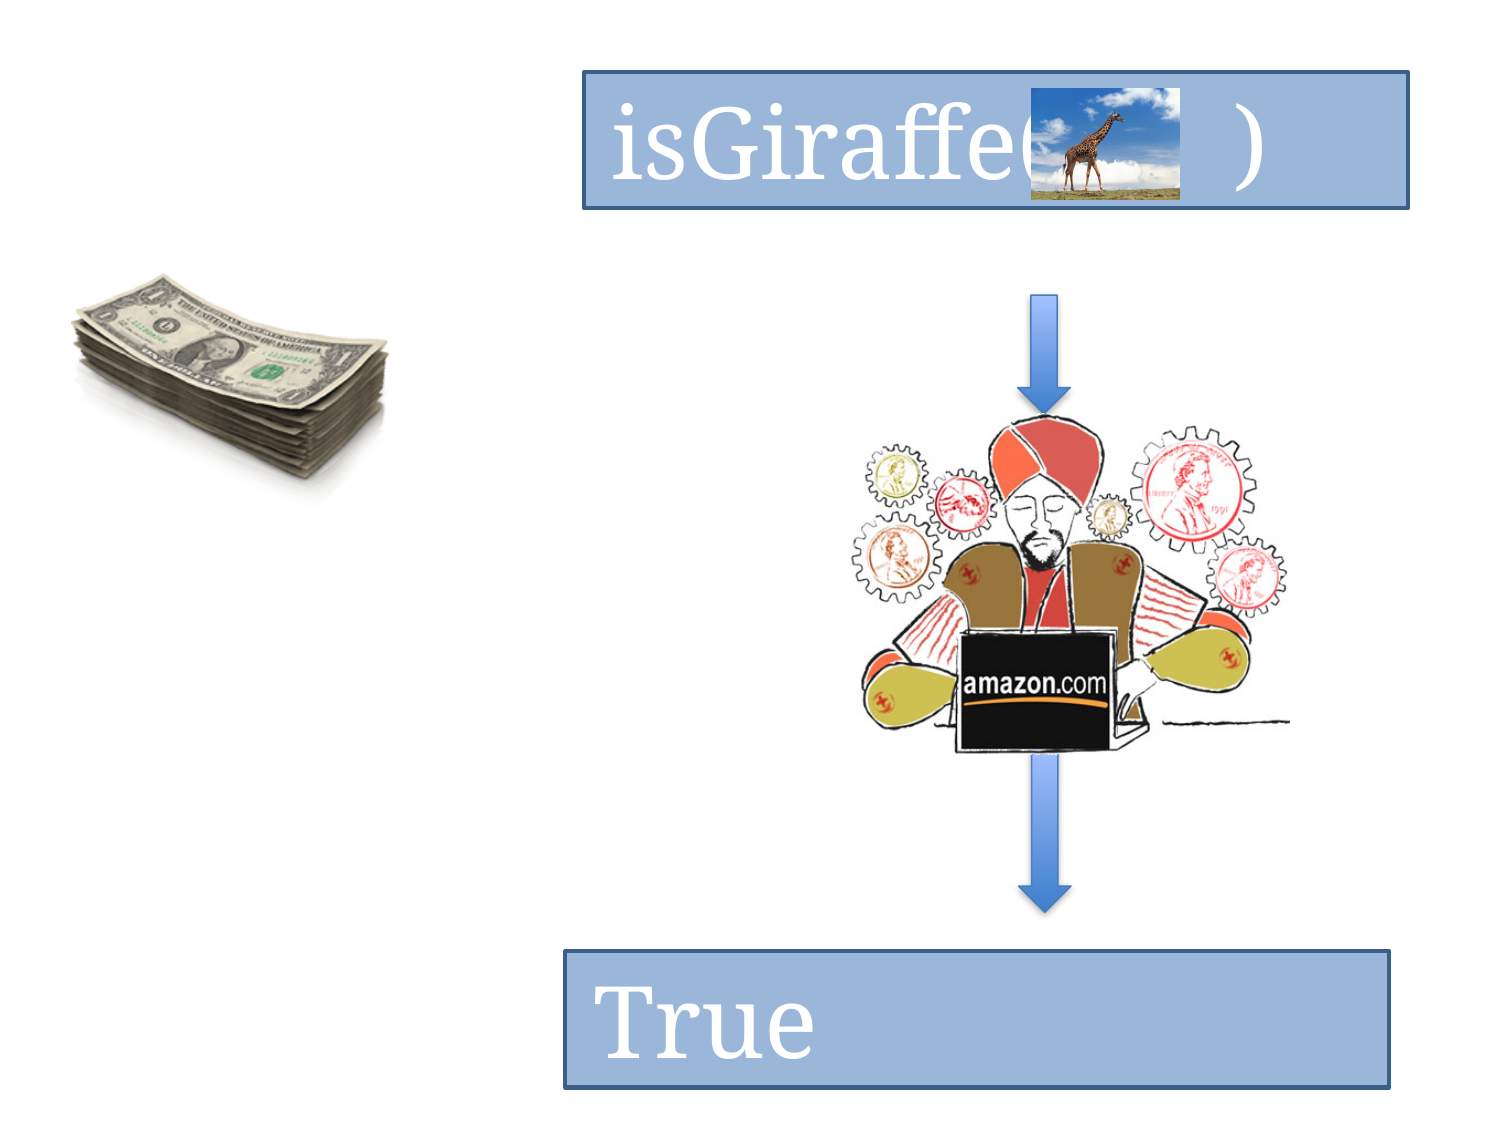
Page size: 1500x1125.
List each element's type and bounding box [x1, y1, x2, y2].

text_box [565, 951, 1433, 1088]
text_box [1016, 294, 1071, 412]
picture [71, 169, 392, 525]
picture [1031, 88, 1180, 201]
text_box [1017, 763, 1072, 913]
text_box [583, 71, 1452, 209]
picture [793, 413, 1290, 755]
